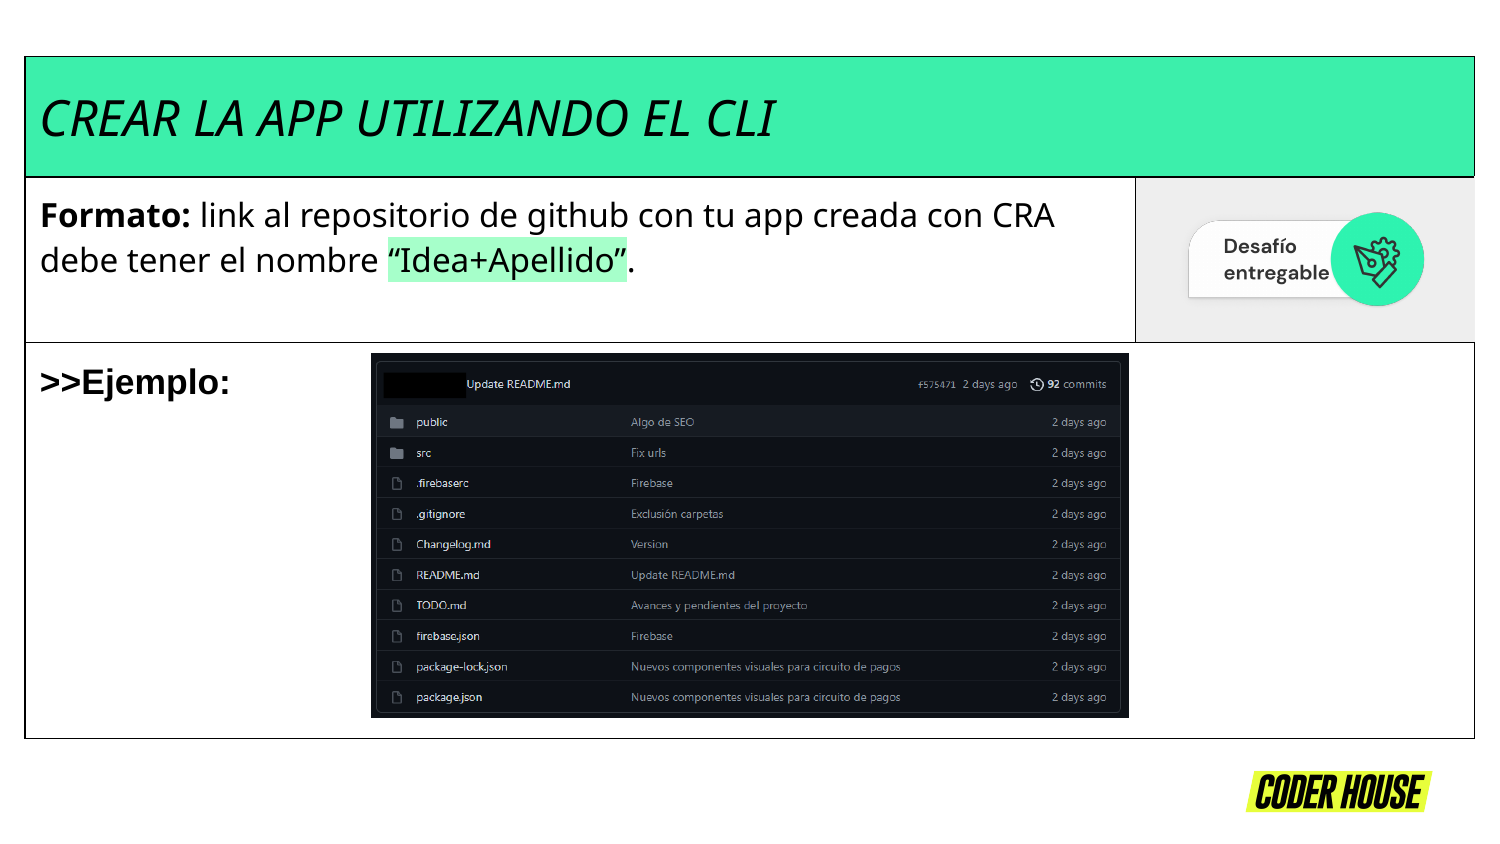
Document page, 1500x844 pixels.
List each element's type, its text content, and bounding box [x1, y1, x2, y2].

picture [371, 353, 1129, 718]
picture [1241, 764, 1437, 819]
picture [1176, 206, 1445, 312]
table_header CREAR LA APP UTILIZANDO EL CLI [26, 57, 1474, 176]
table_cell [1136, 178, 1474, 342]
table_cell >>Ejemplo: [26, 343, 1474, 738]
table_cell Formato: link al repositorio de github con tu app creada con CRA debe tener el nombre “Idea+Apellido”. [26, 178, 1135, 342]
